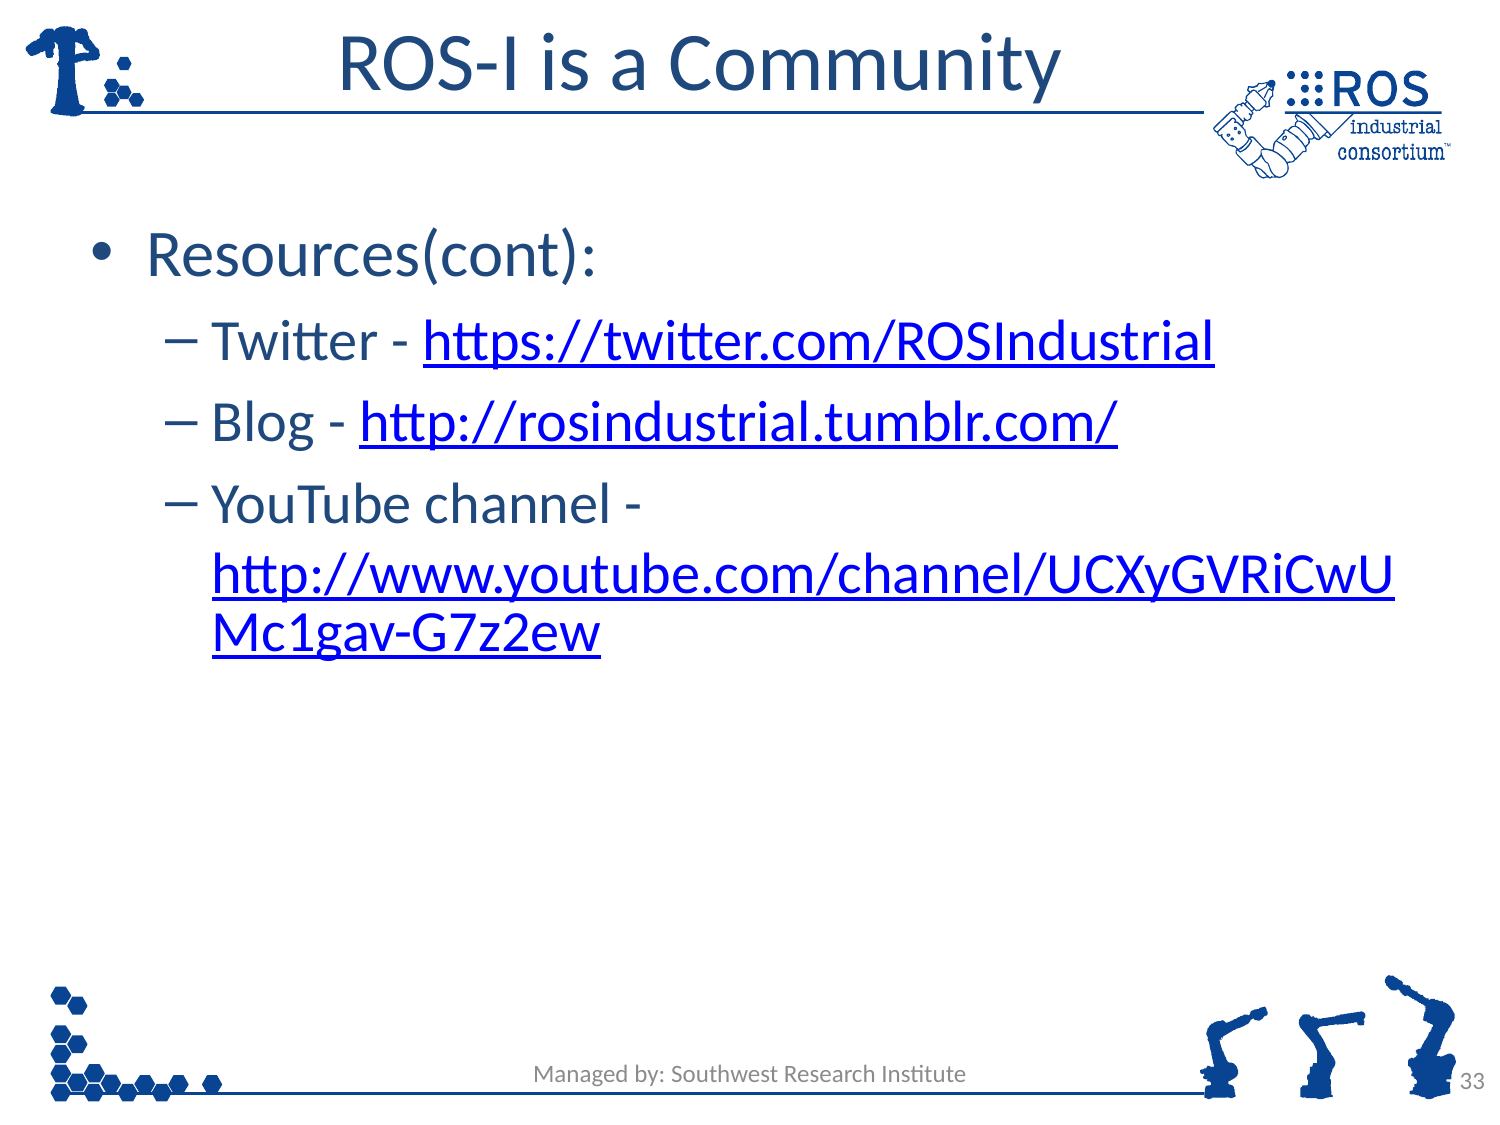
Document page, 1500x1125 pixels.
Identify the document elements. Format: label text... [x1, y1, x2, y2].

footer Managed by: Southwest Research Institute [468, 1042, 1032, 1103]
slide_number [99, 1025, 388, 1085]
title ROS-I is a Community [150, 0, 1250, 113]
list Resources(cont): Twitter - https://twitter.com/ROSIndustrial Blog - http://rosindustrial.tumblr.com/ YouTube channel - http://www.youtube.com/channel/UCXyGVRiCwUMc1gav-G7z2ew [75, 202, 1425, 945]
slide_number 33 [1149, 1050, 1500, 1110]
